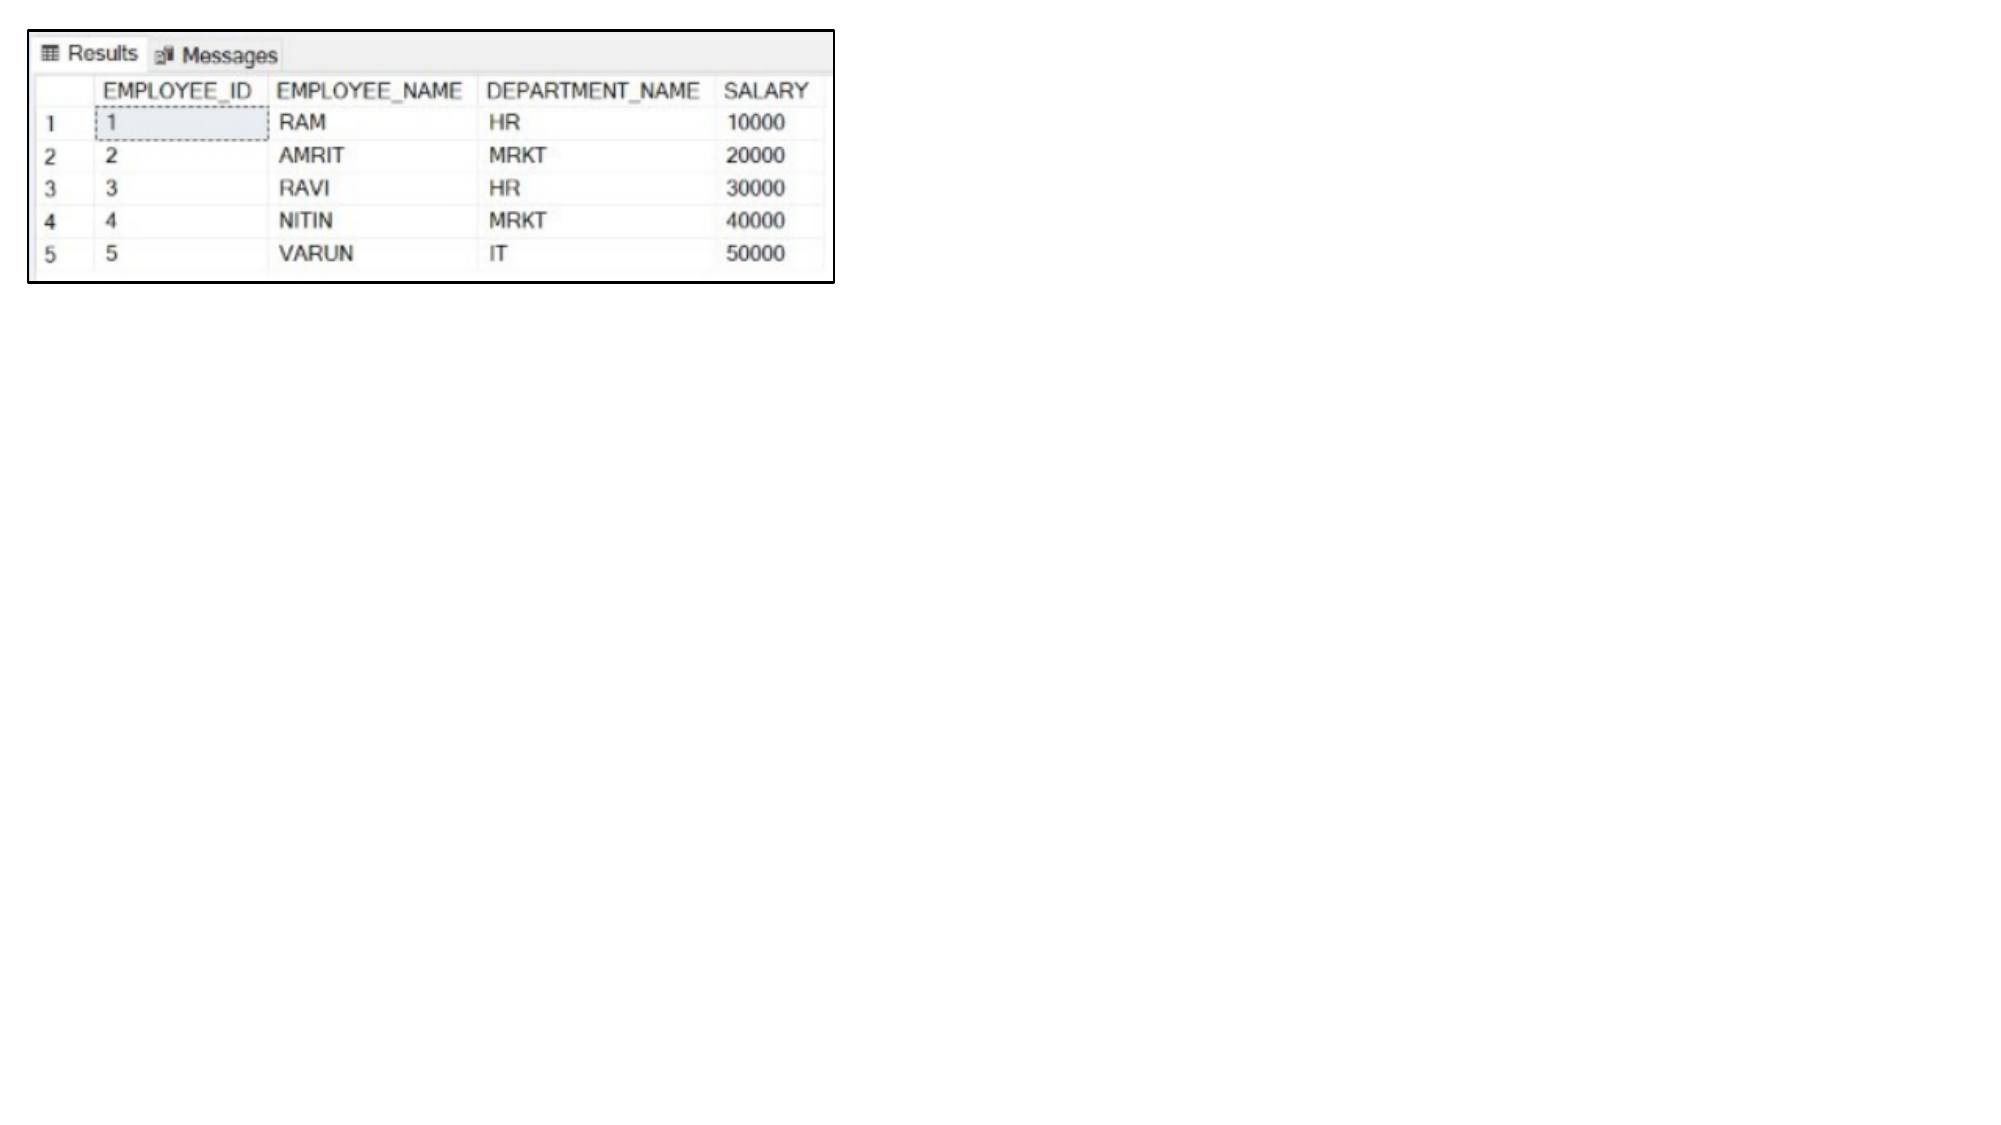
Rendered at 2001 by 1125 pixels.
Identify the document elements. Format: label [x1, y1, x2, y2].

picture [29, 31, 833, 282]
